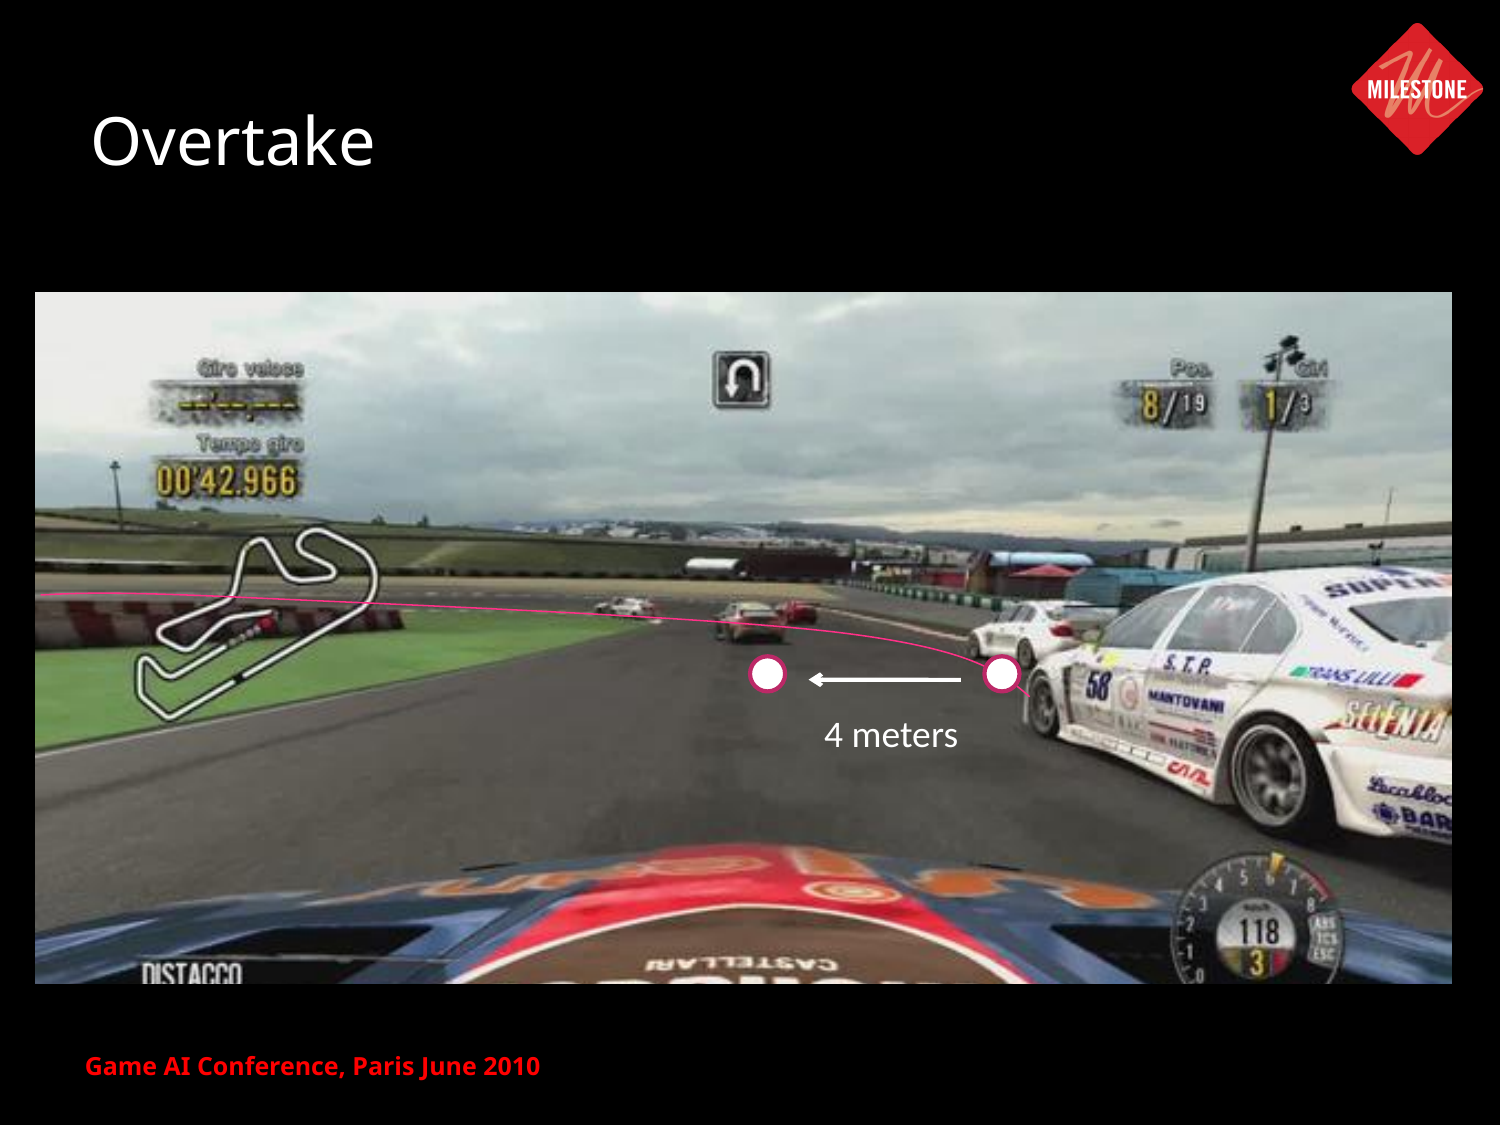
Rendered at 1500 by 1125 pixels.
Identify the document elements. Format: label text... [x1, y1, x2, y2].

footer Game AI Conference, Paris June 2010 [70, 1042, 856, 1103]
picture [1347, 23, 1491, 157]
title Overtake [75, 45, 1289, 233]
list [34, 292, 1453, 984]
